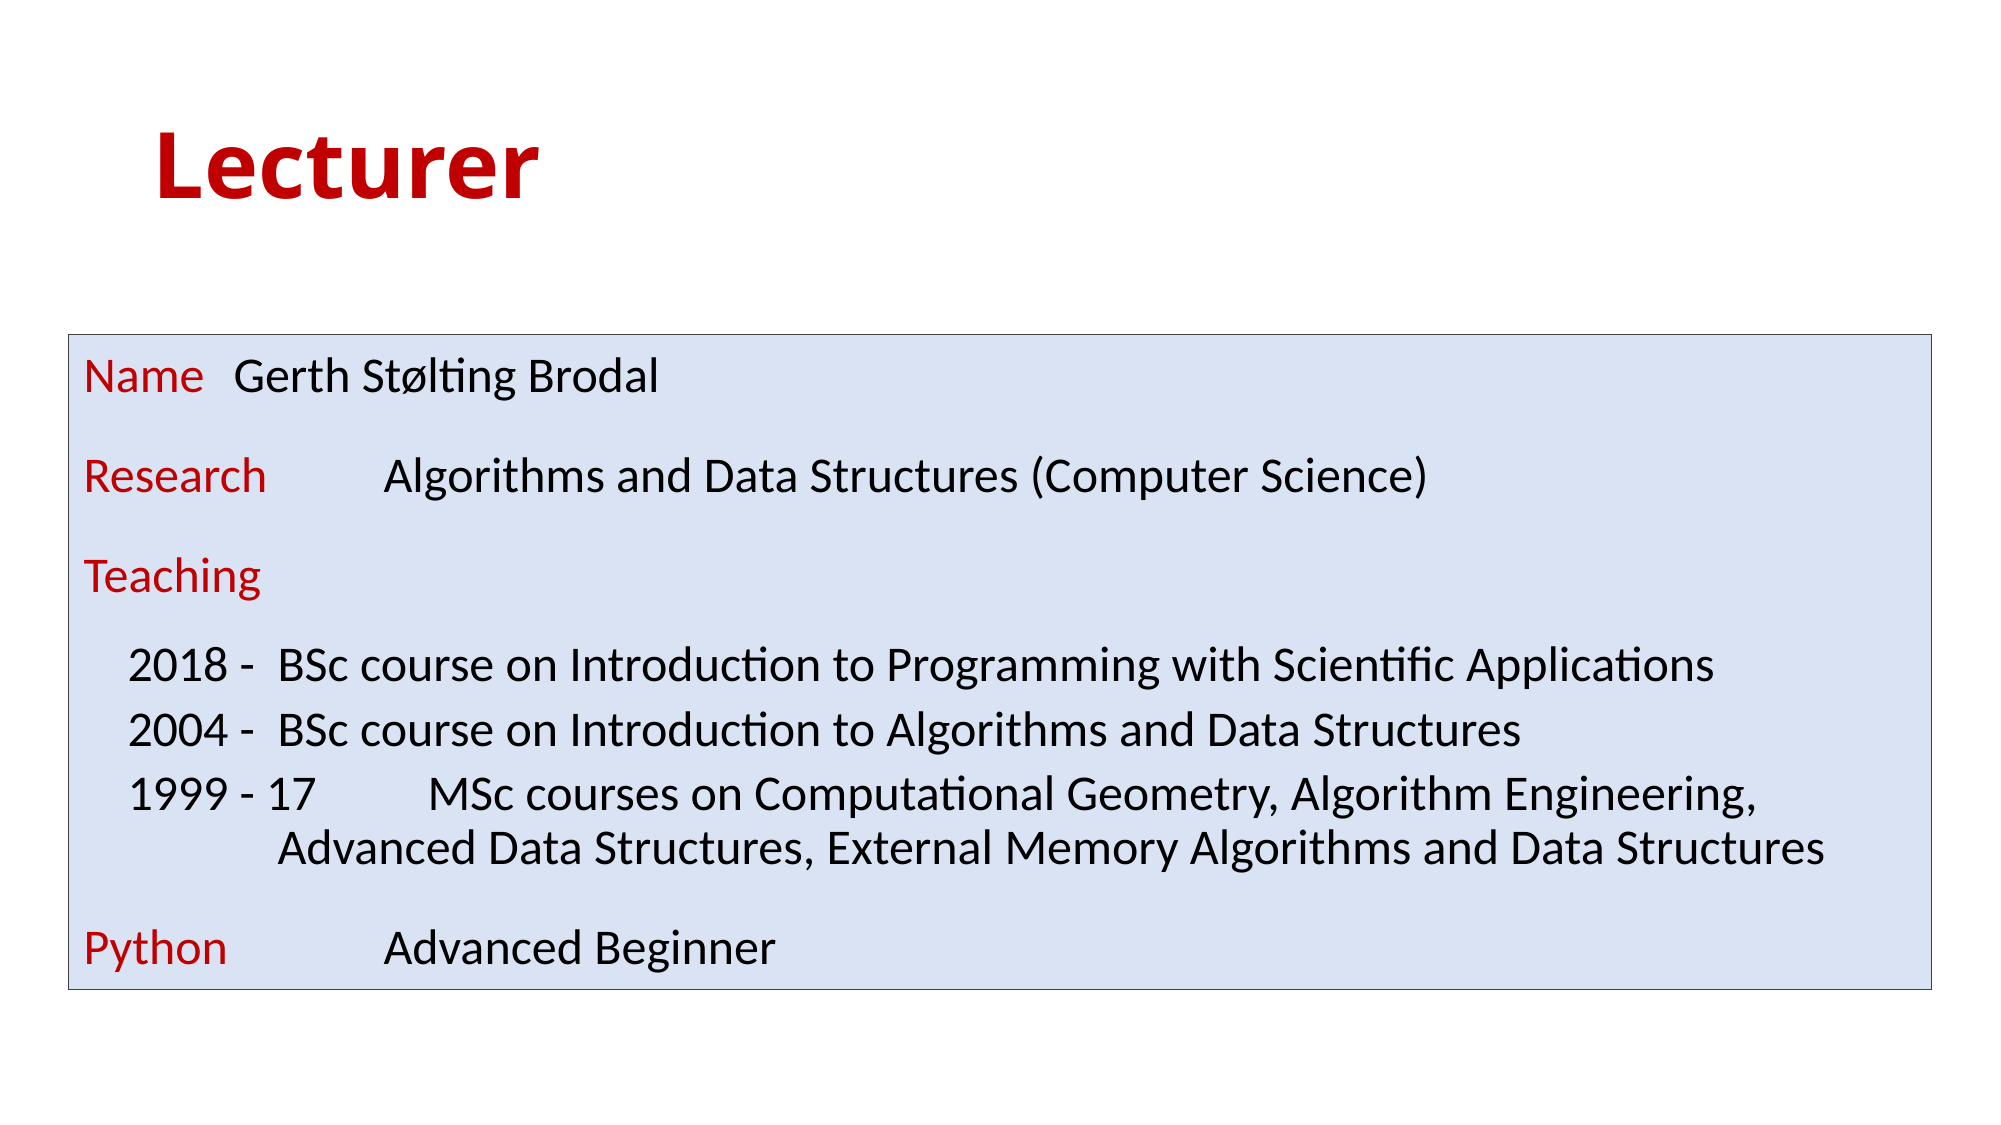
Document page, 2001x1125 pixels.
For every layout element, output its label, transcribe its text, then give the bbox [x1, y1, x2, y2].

title Lecturer [137, 59, 1863, 278]
list Name Gerth Stølting Brodal Research Algorithms and Data Structures (Computer Science) Teaching 2018 - BSc course on Introduction to Programming with Scientific Applications 2004 - BSc course on Introduction to Algorithms and Data Structures 1999 - 17 MSc courses on Computational Geometry, Algorithm Engineering, Advanced Data Structures, External Memory Algorithms and Data Structures Python Advanced Beginner [68, 334, 1932, 990]
